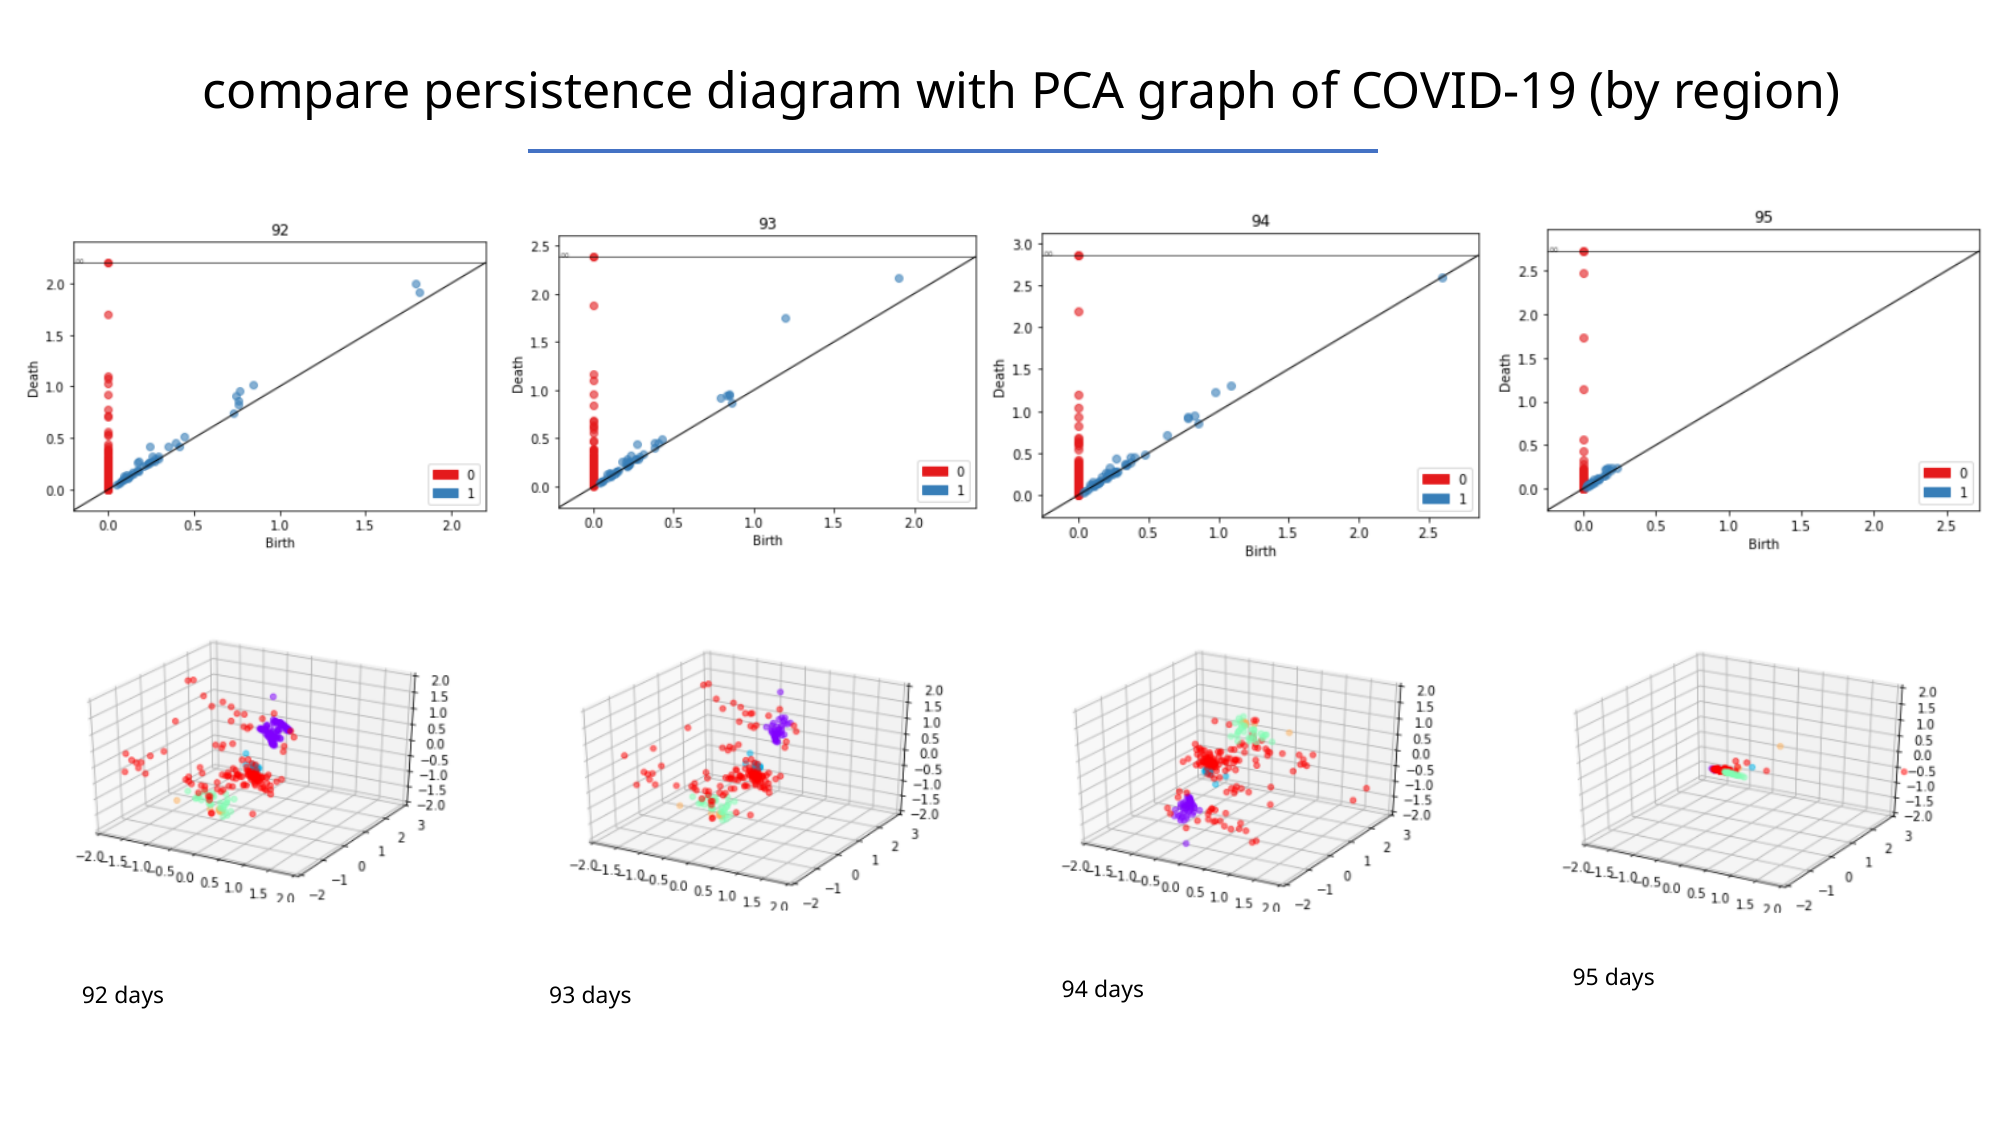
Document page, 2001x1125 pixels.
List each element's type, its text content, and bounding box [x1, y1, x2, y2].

text_box compare persistence diagram with PCA graph of COVID-19 (by region) [188, 50, 1861, 126]
text_box 94 days [1046, 967, 1165, 1010]
picture [560, 609, 986, 916]
picture [1052, 634, 1478, 953]
picture [69, 613, 495, 921]
text_box 95 days [1557, 955, 1676, 998]
picture [1558, 613, 1985, 921]
picture [506, 189, 2000, 575]
text_box 93 days [534, 972, 652, 1016]
text_box 92 days [67, 972, 185, 1016]
picture [16, 220, 500, 553]
